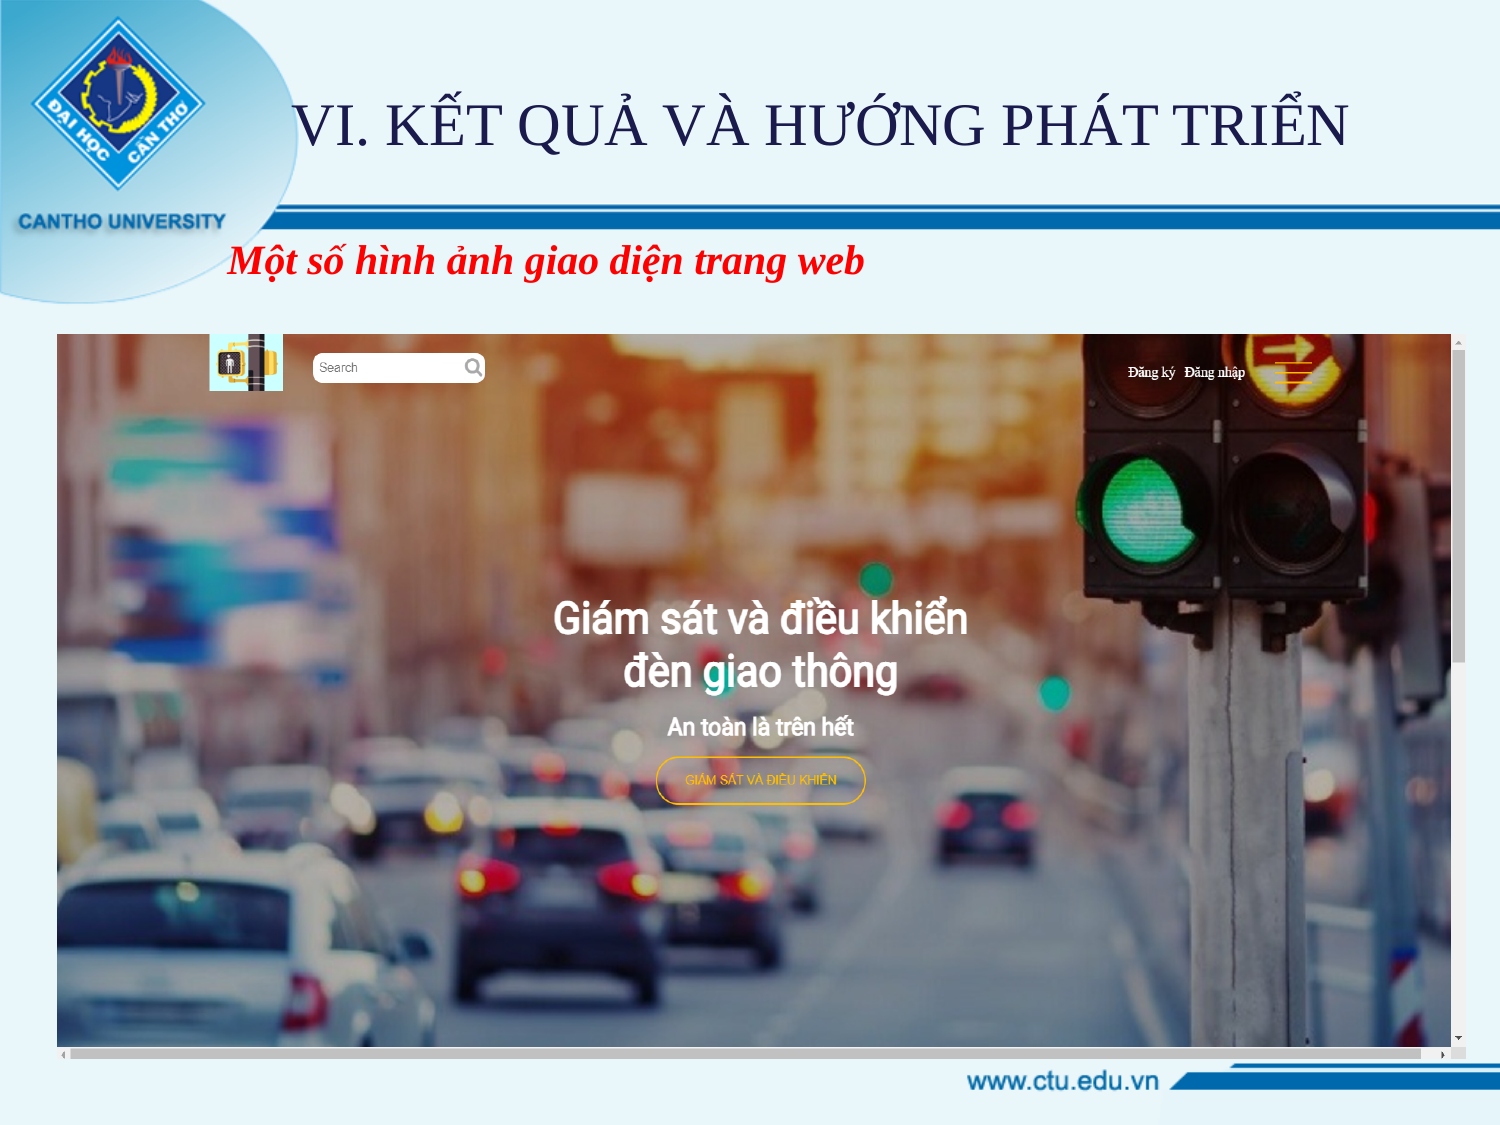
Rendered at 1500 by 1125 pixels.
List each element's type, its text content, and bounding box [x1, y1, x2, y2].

text_box VI. KẾT QUẢ VÀ HƯỚNG PHÁT TRIỂN [291, 84, 1466, 158]
text_box Một số hình ảnh giao diện trang web [212, 225, 1155, 291]
picture [0, 0, 1500, 1125]
